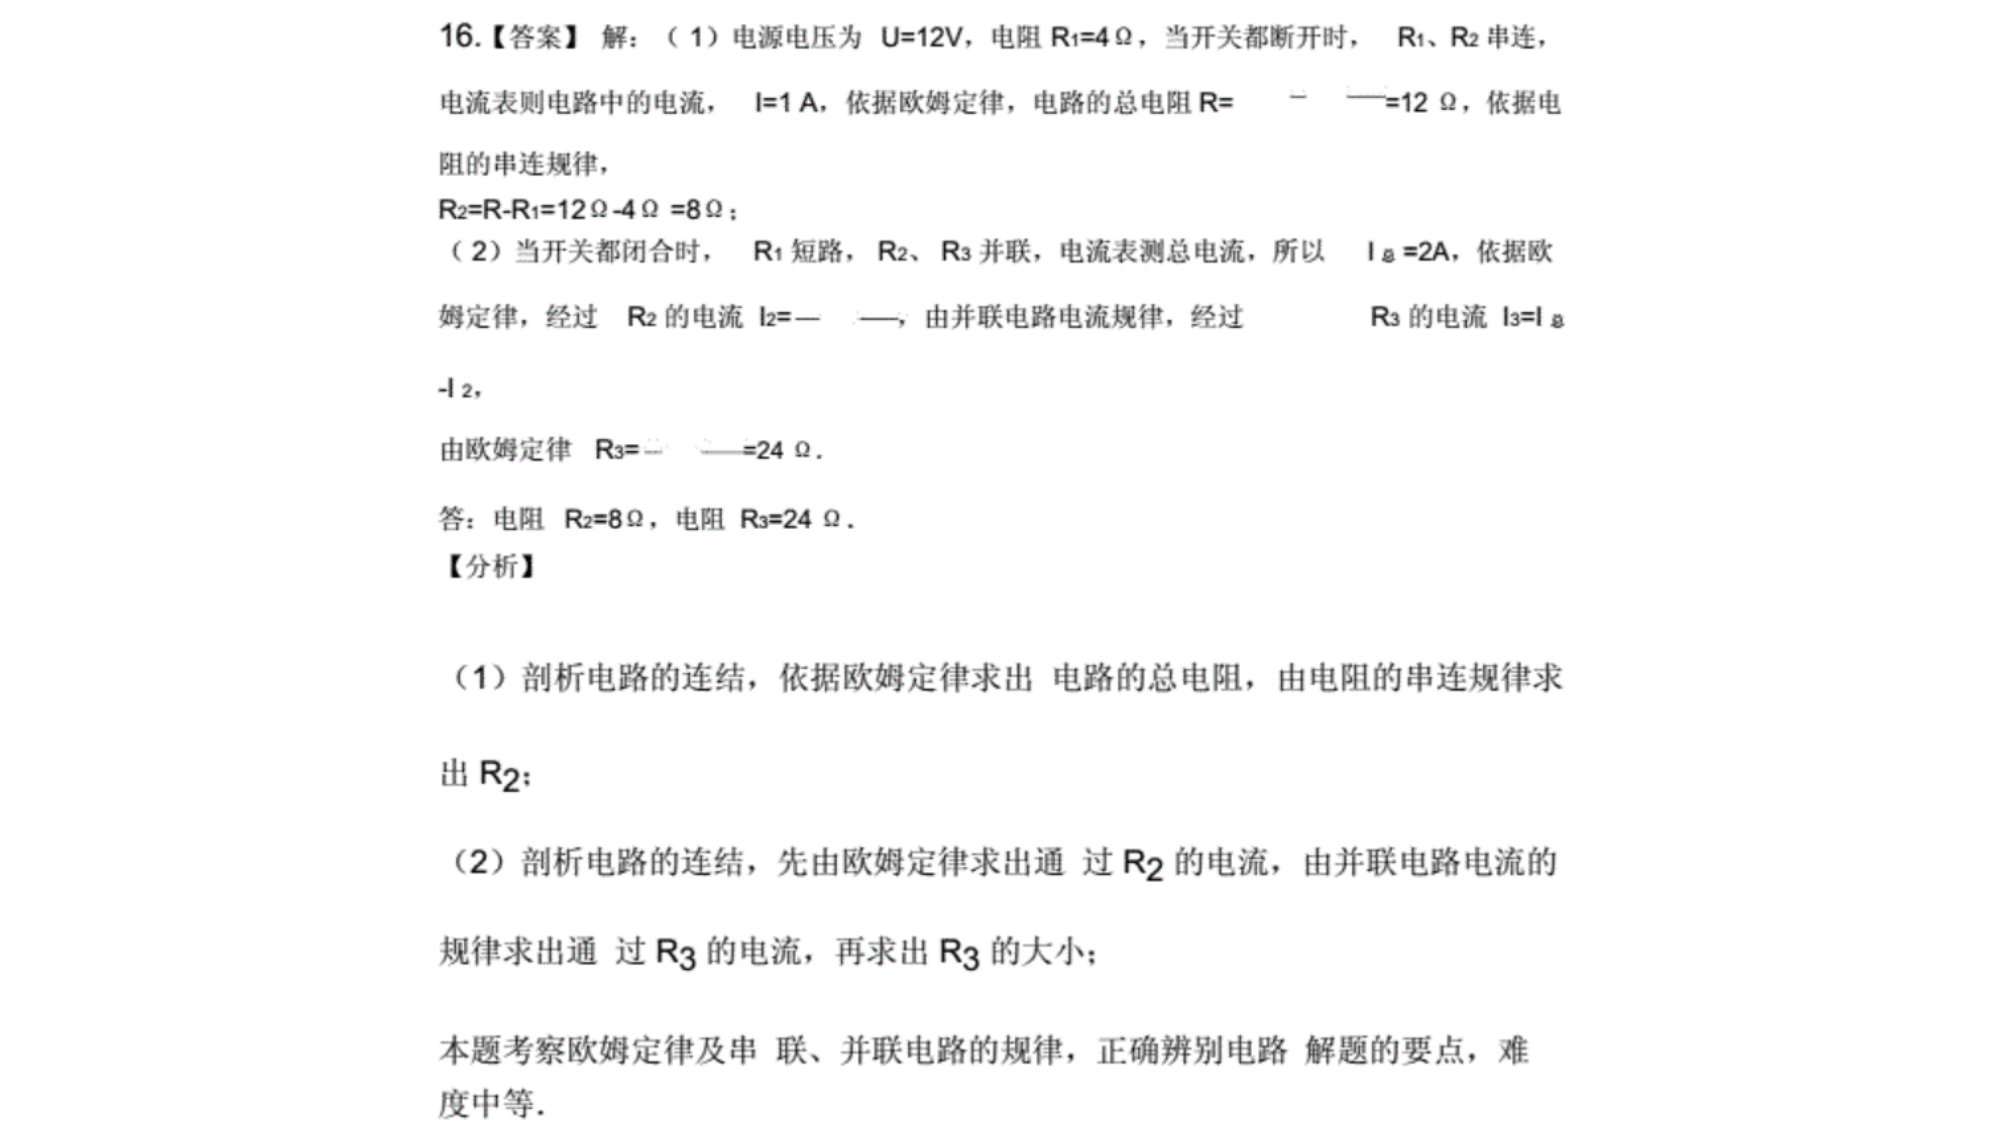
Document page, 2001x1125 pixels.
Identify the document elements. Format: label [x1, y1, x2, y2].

picture [422, 0, 1577, 1125]
